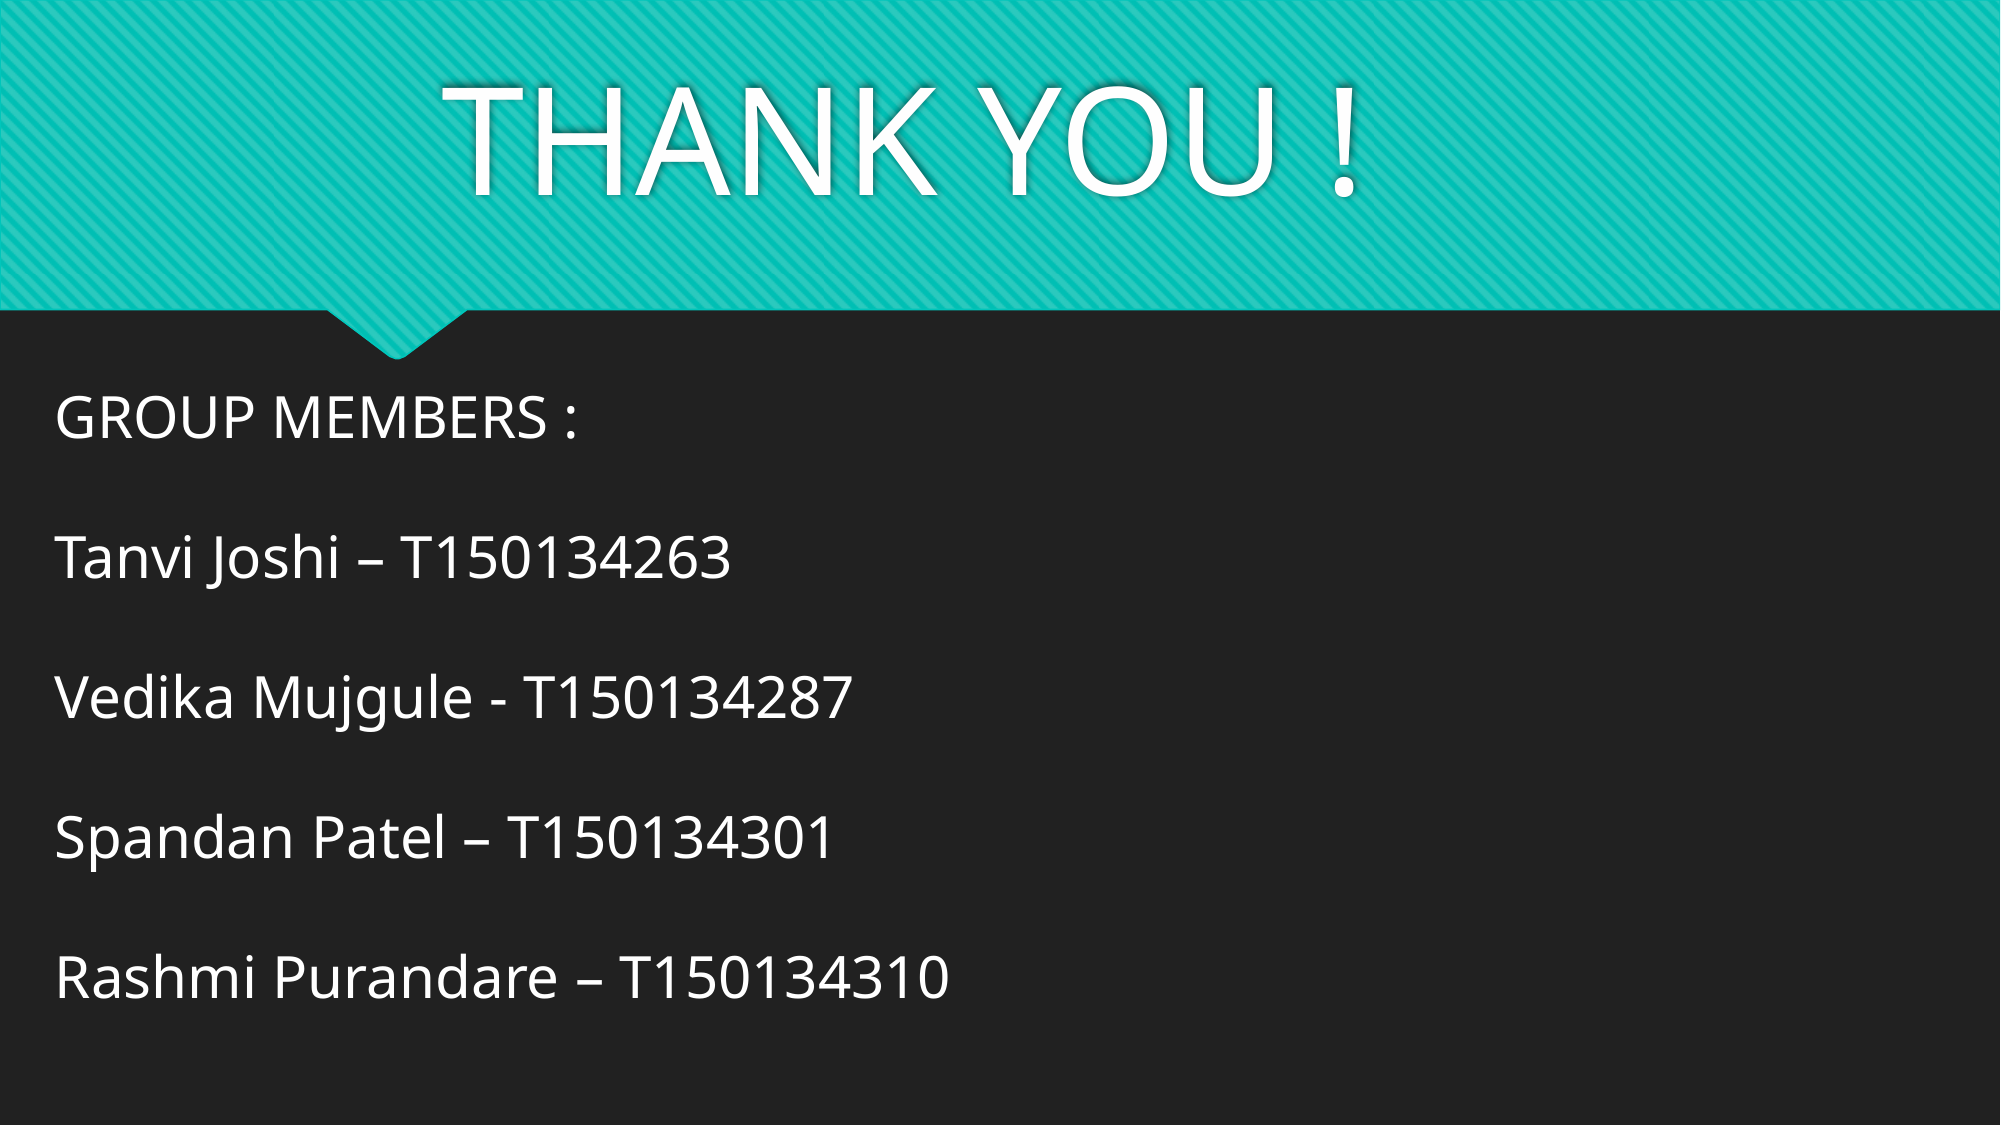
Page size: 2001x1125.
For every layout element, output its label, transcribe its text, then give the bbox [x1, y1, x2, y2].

text_box GROUP MEMBERS : Tanvi Joshi – T150134263 Vedika Mujgule - T150134287 Spandan Patel – T150134301 Rashmi Purandare – T150134310 [40, 373, 1950, 1018]
title THANK YOU ! [426, 73, 1439, 233]
